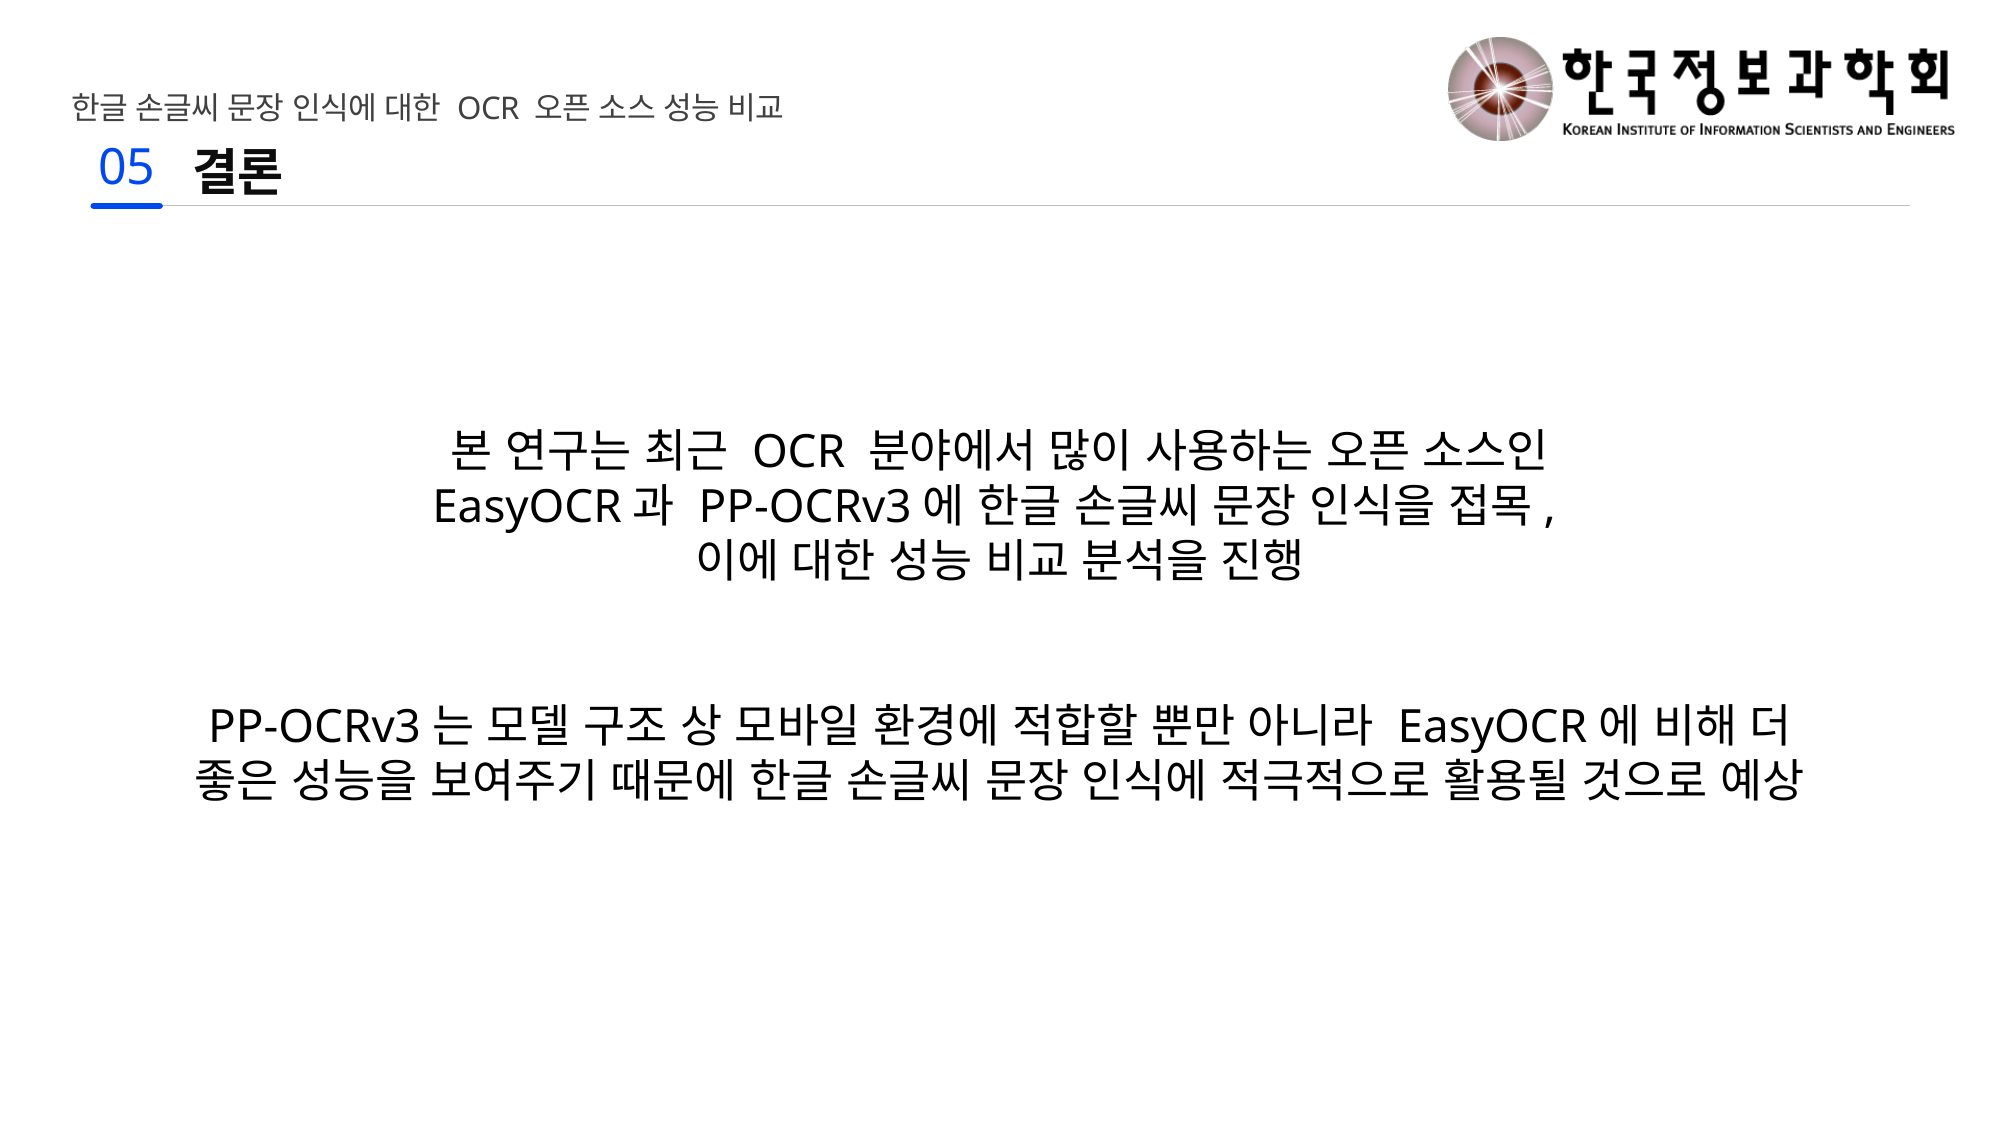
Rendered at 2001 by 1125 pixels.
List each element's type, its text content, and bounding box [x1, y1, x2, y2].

text_box 결론 [192, 140, 1447, 201]
text_box 한글 손글씨 문장 인식에 대한 OCR 오픈 소스 성능 비교 [71, 88, 785, 126]
picture [1446, 36, 1955, 141]
text_box 본 연구는 최근 OCR 분야에서 많이 사용하는 오픈 소스인 EasyOCR과 PP-OCRv3에 한글 손글씨 문장 인식을 접목, 이에 대한 성능 비교 분석을 진행 PP-OCRv3는 모델 구조 상 모바일 환경에 적합할 뿐만 아니라 EasyOCR에 비해 더 좋은 성능을 보여주기 때문에 한글 손글씨 문장 인식에 적극적으로 활용될 것으로 예상 [155, 414, 1845, 979]
text_box 05 [98, 134, 156, 195]
